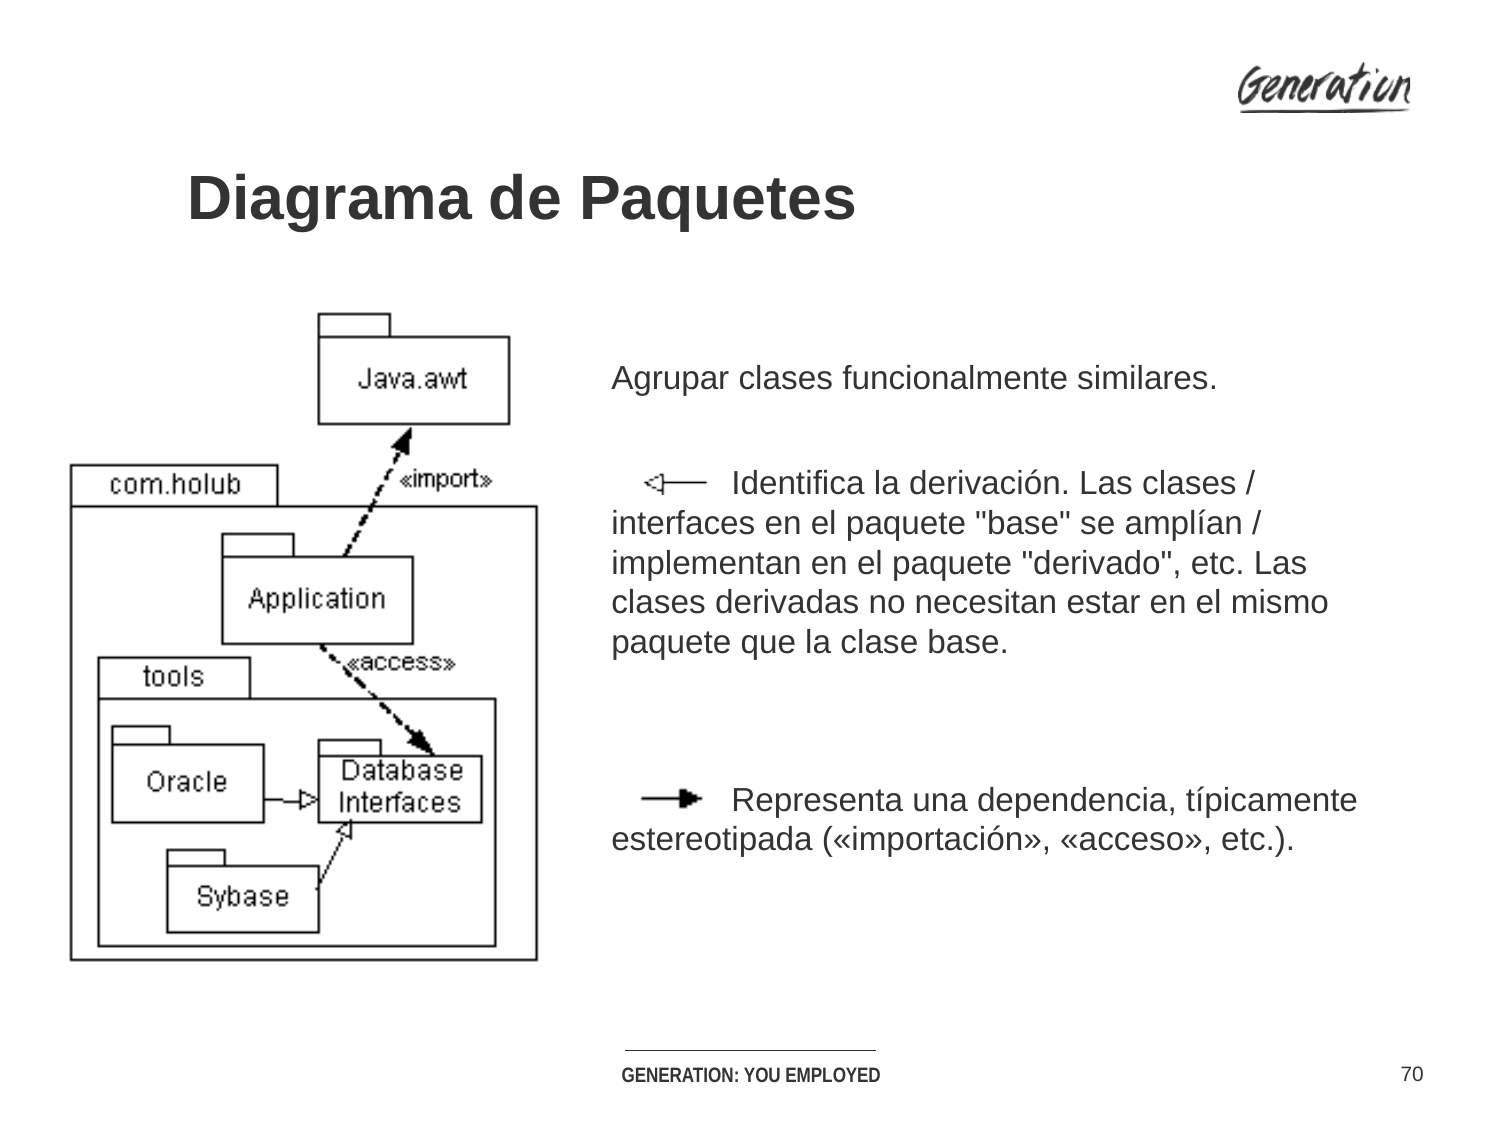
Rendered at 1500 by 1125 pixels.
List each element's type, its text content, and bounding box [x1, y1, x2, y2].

picture [626, 782, 718, 814]
list Agrupar clases funcionalmente similares. Identifica la derivación. Las clases / interfaces en el paquete "base" se amplían / implementan en el paquete "derivado", etc. Las clases derivadas no necesitan estar en el mismo paquete que la clase base. Representa una dependencia, típicamente estereotipada («importación», «acceso», etc.). [611, 356, 1373, 1054]
picture [66, 309, 543, 965]
picture [631, 469, 718, 495]
title Diagrama de Paquetes [187, 149, 1500, 241]
